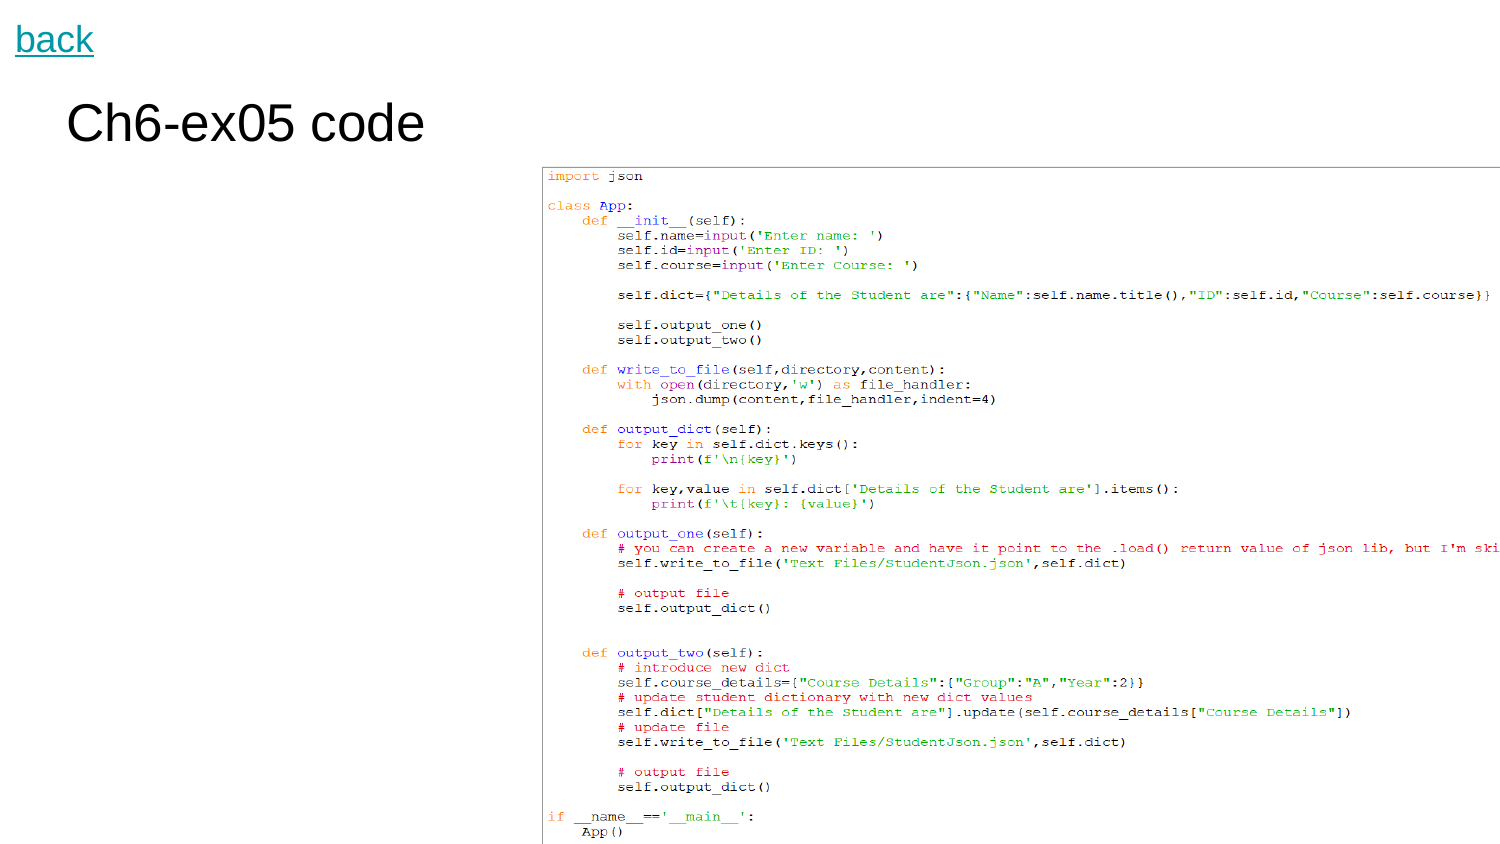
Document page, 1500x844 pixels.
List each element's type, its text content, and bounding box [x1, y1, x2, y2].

text_box back [0, 0, 493, 75]
picture [542, 166, 1500, 844]
title Ch6-ex05 code [51, 72, 1449, 167]
